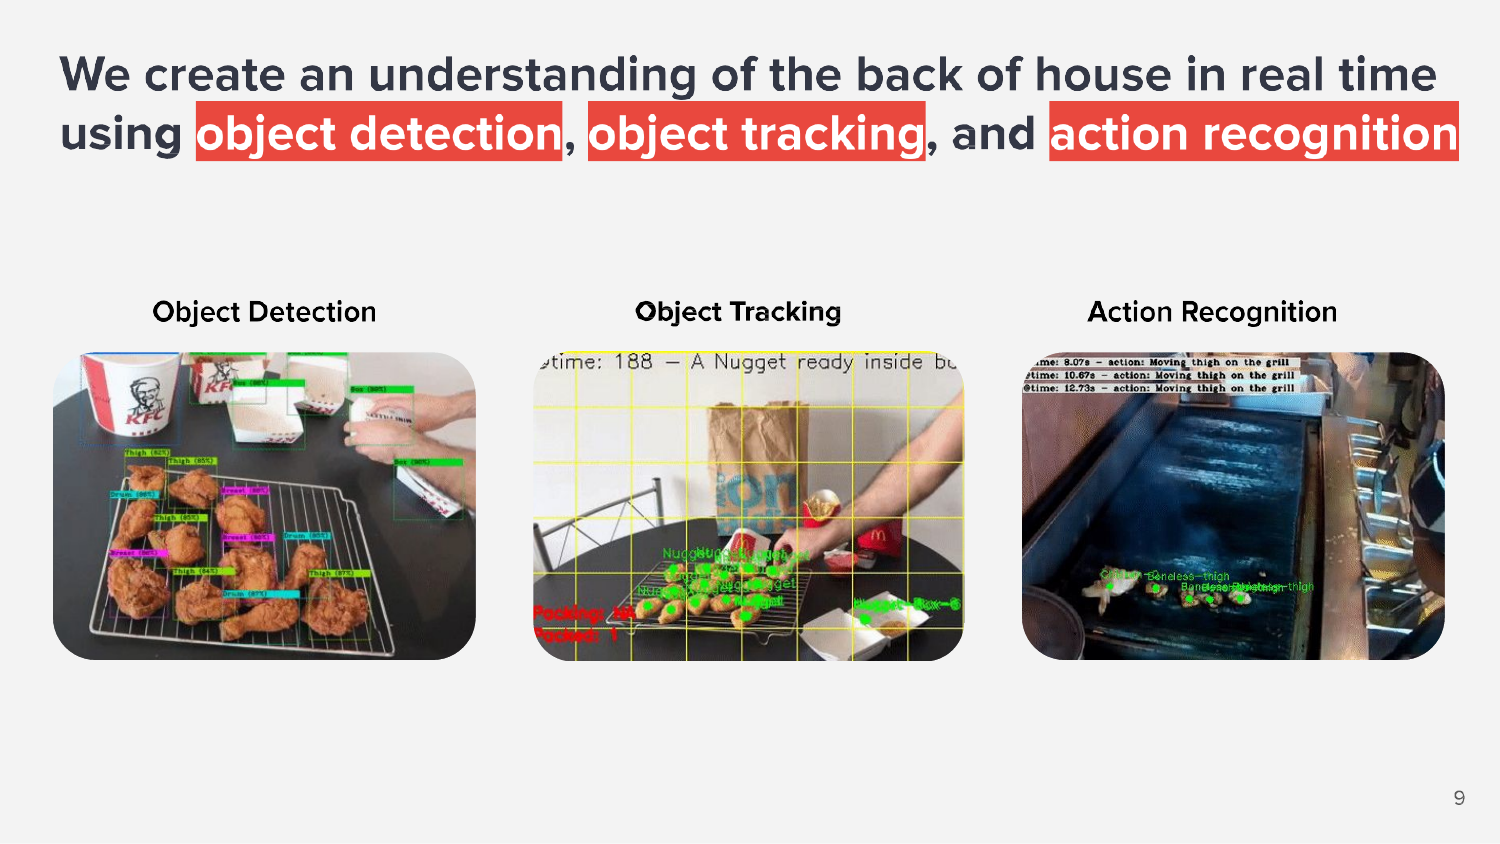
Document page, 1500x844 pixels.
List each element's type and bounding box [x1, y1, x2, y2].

text_box [59, 55, 1460, 162]
text_box [1454, 790, 1465, 805]
text_box [27, 300, 1471, 700]
